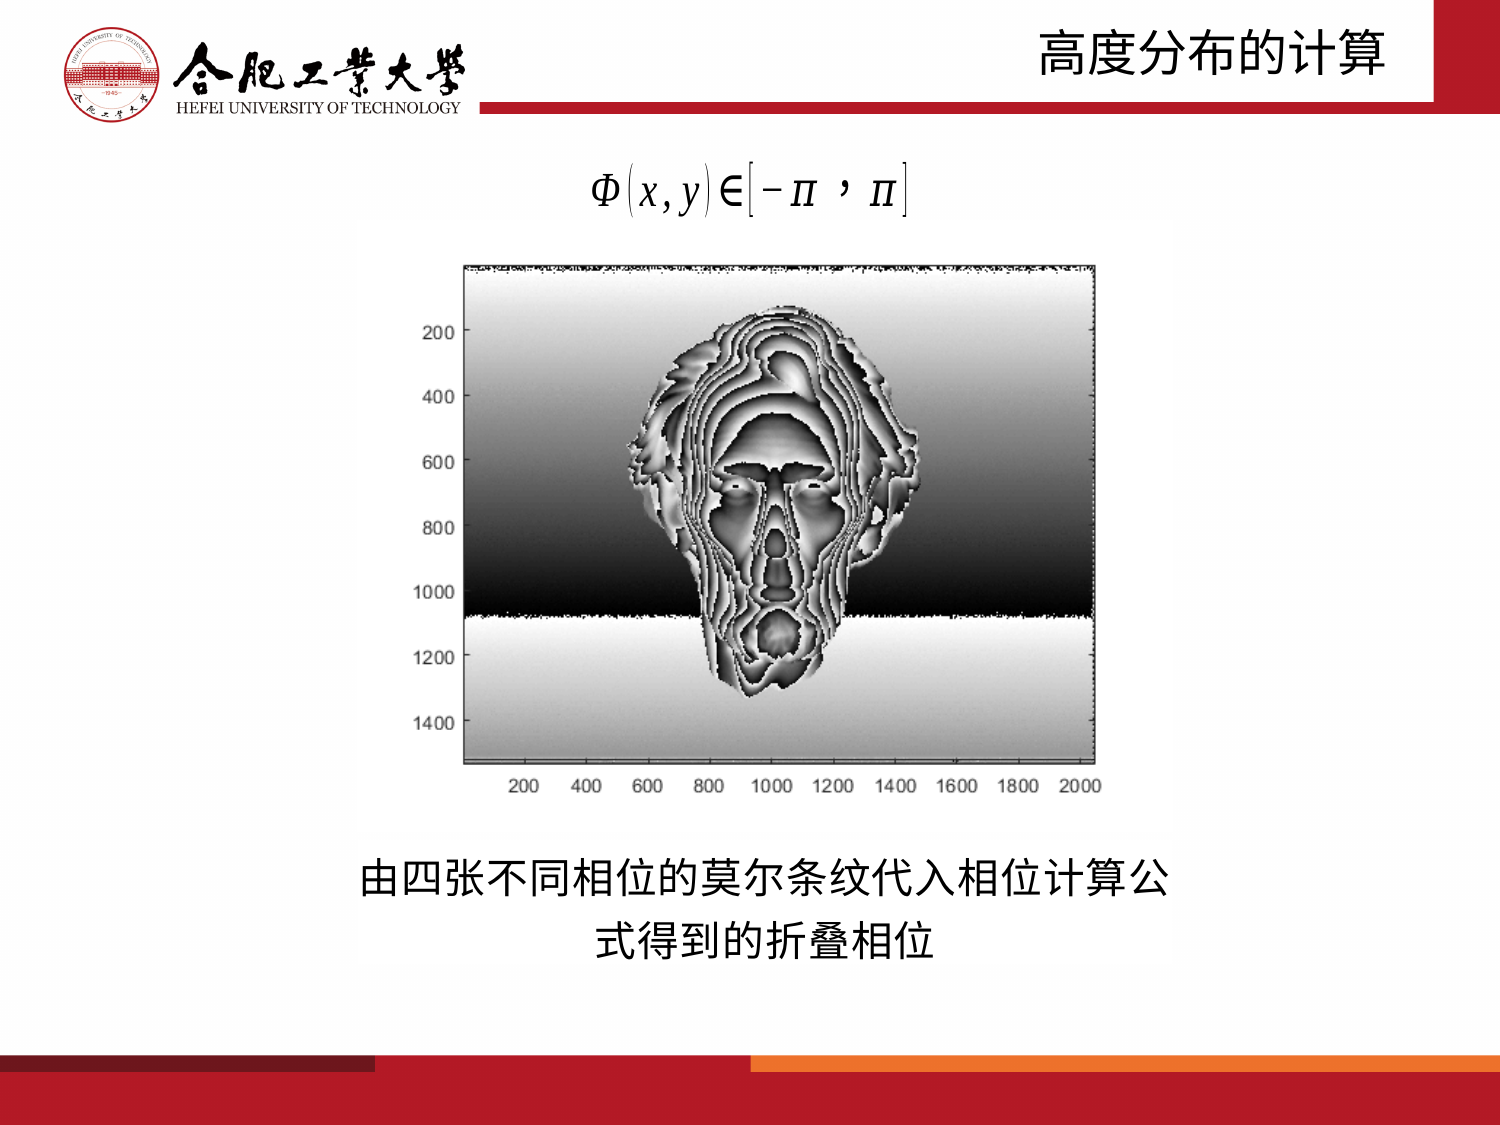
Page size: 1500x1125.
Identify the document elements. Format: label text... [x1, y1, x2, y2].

text_box 高度分布的计算 [1022, 13, 1420, 89]
picture [0, 0, 1500, 1125]
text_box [357, 220, 1173, 960]
